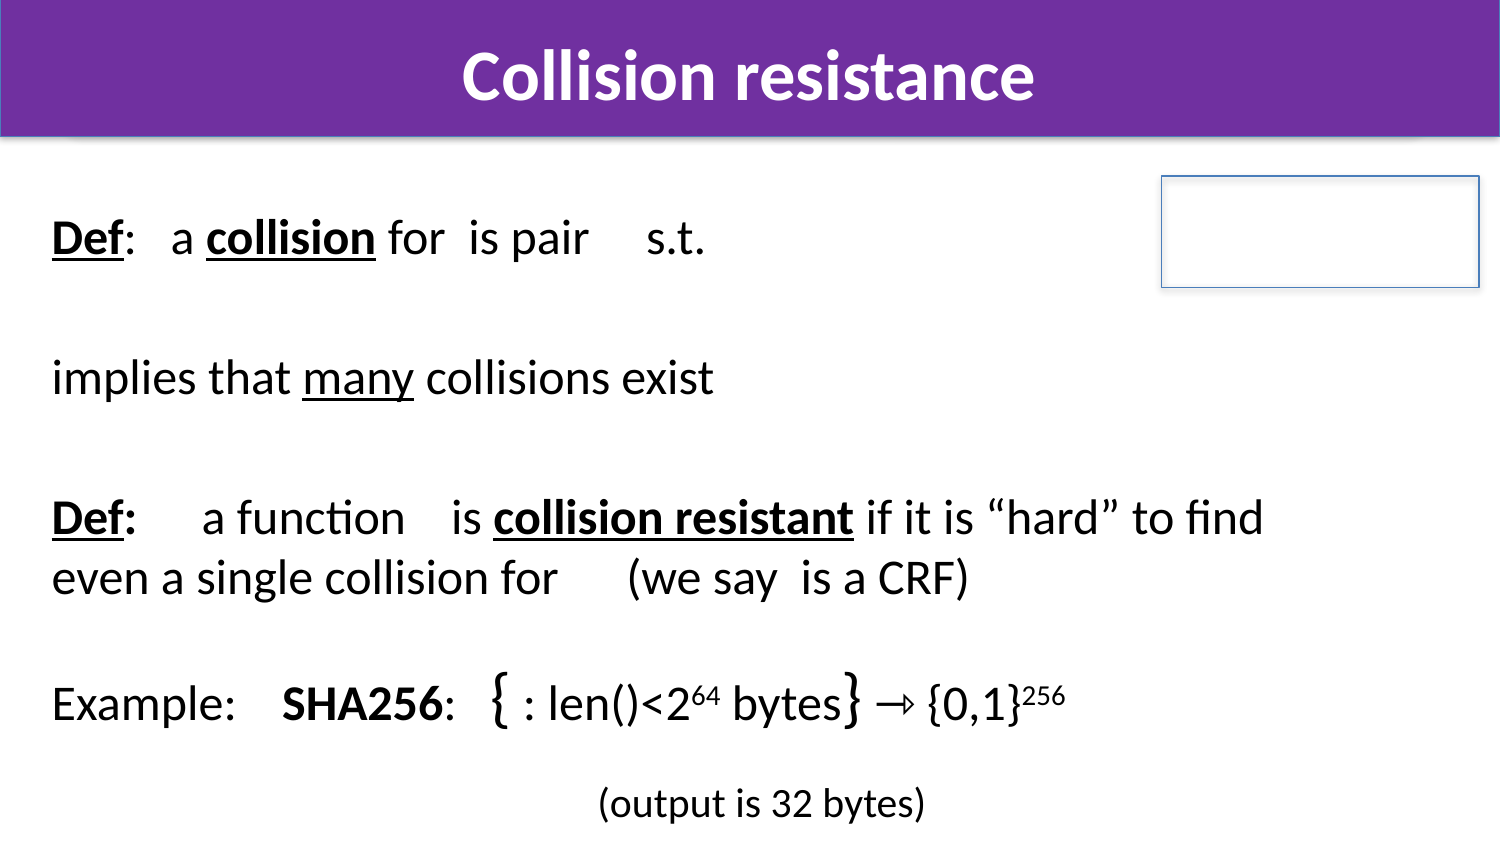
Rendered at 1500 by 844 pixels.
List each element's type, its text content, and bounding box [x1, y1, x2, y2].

text_box [1161, 175, 1480, 288]
title Collision resistance [75, 20, 1425, 123]
text_box (output is 32 bytes) [582, 768, 942, 833]
